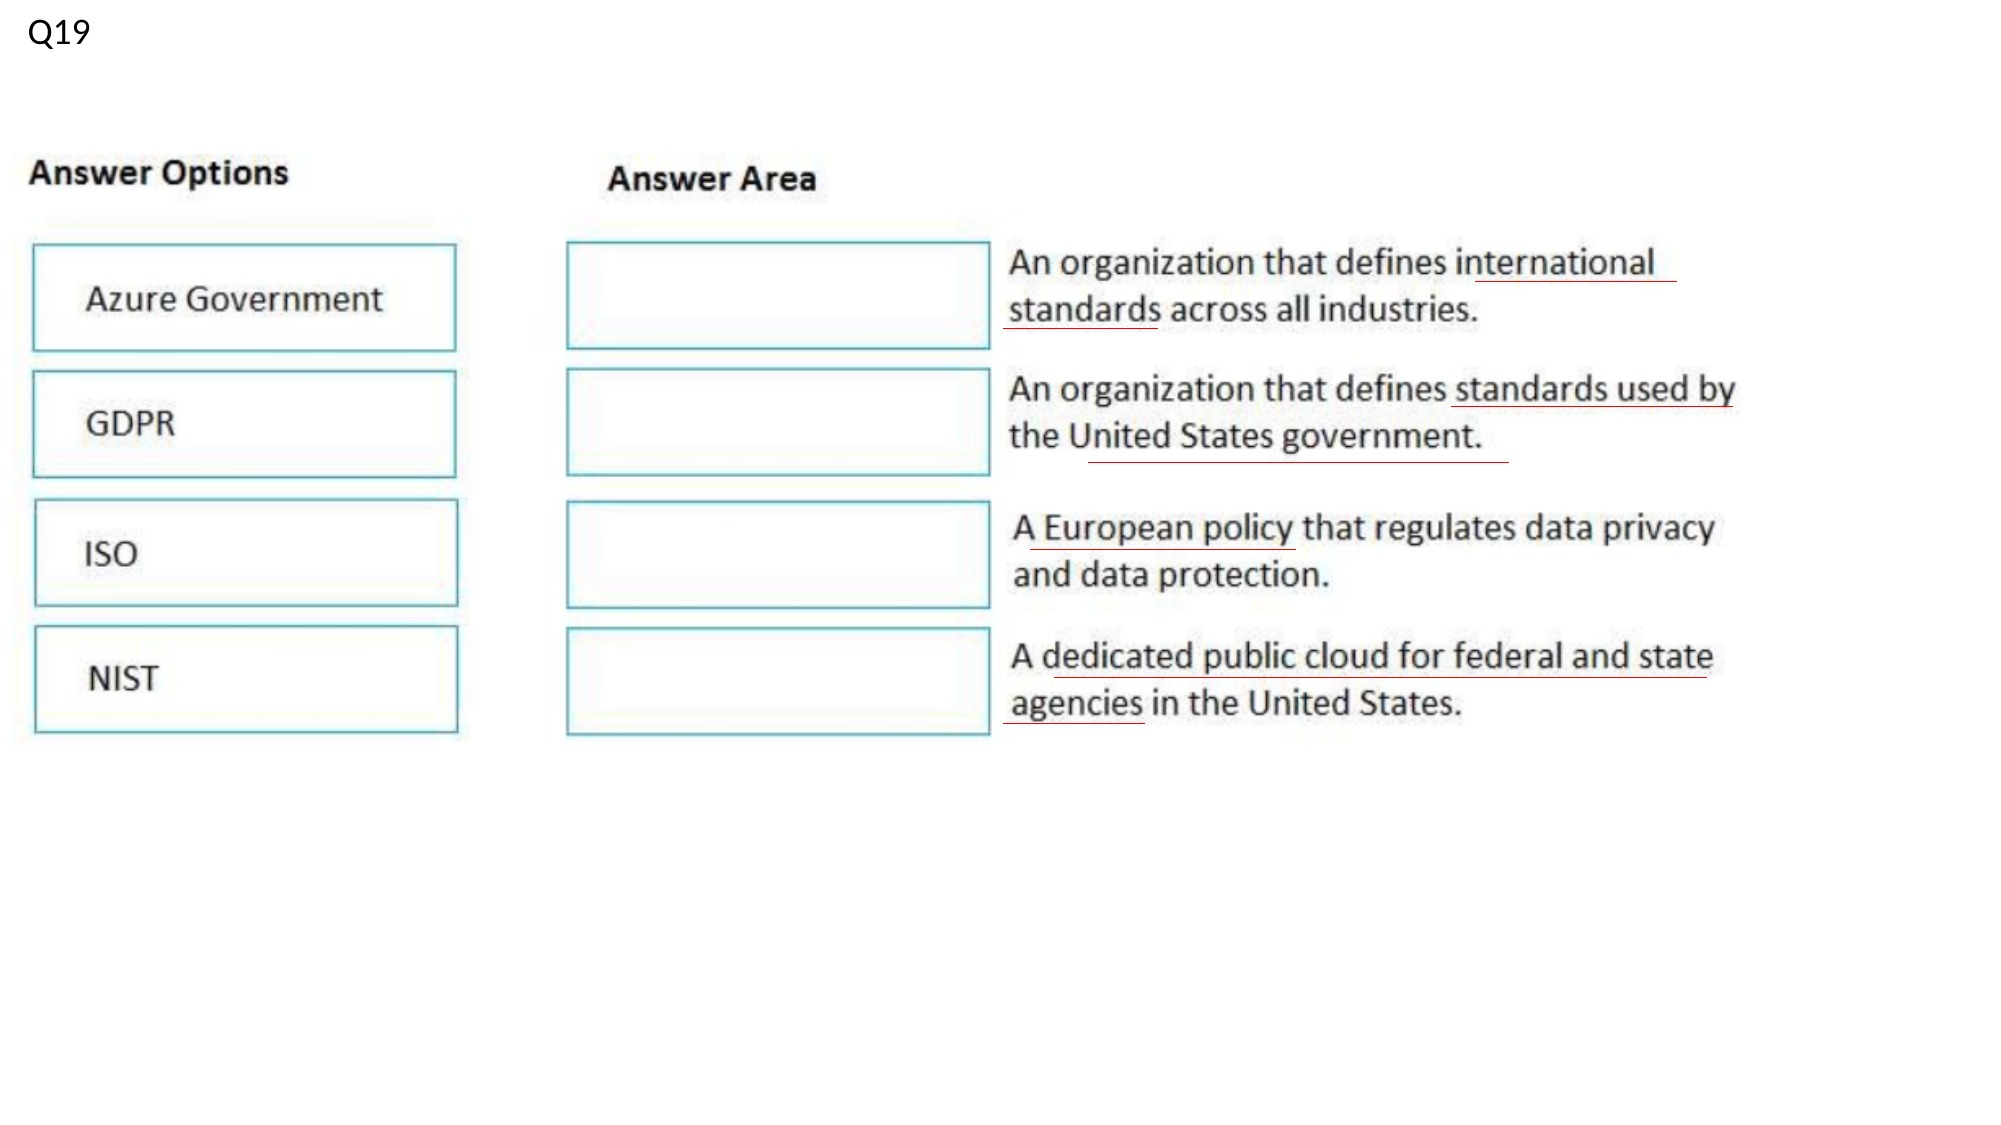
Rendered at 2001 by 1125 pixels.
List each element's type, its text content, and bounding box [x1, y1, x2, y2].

text_box Q19 [12, 0, 106, 60]
picture [12, 144, 1760, 774]
